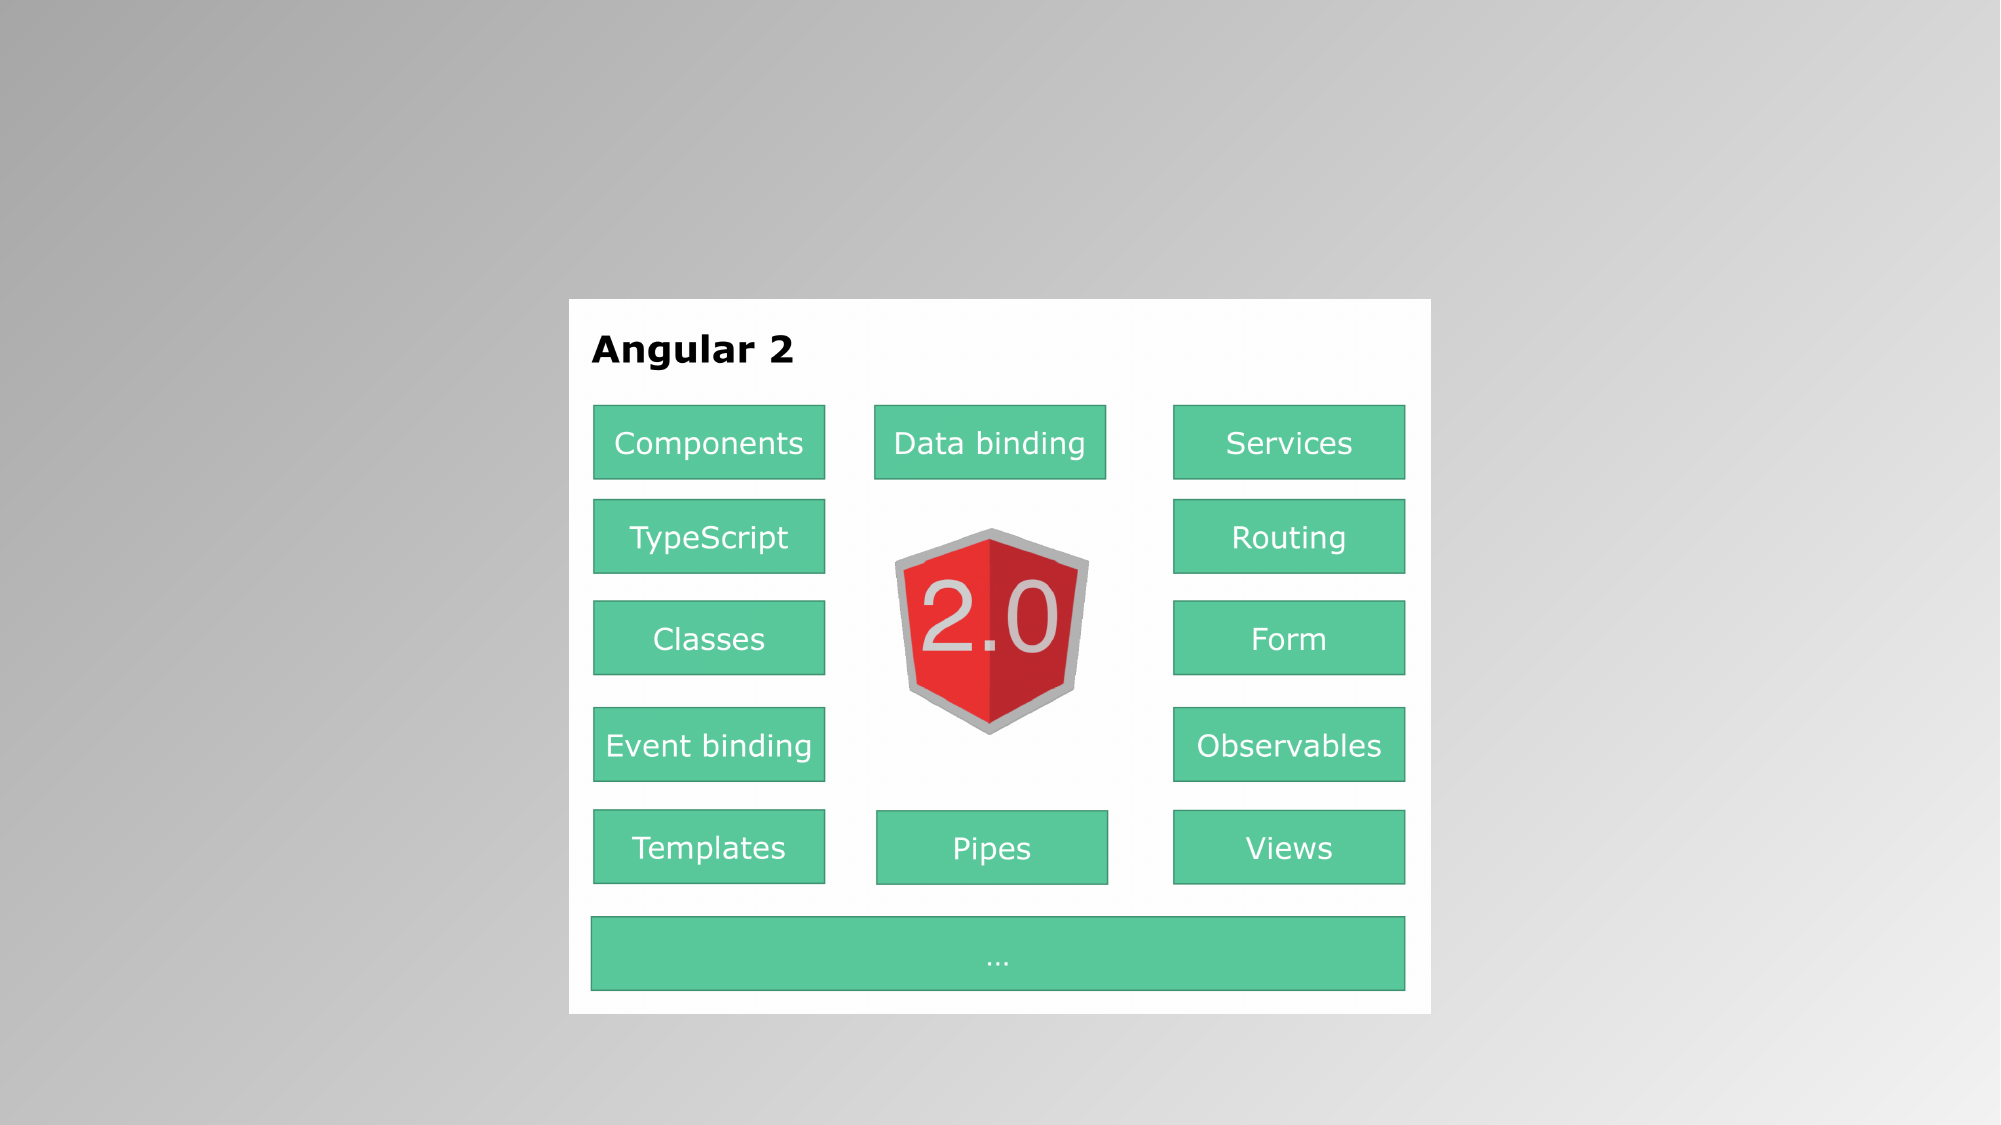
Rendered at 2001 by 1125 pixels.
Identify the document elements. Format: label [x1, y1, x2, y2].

list [569, 299, 1431, 1014]
